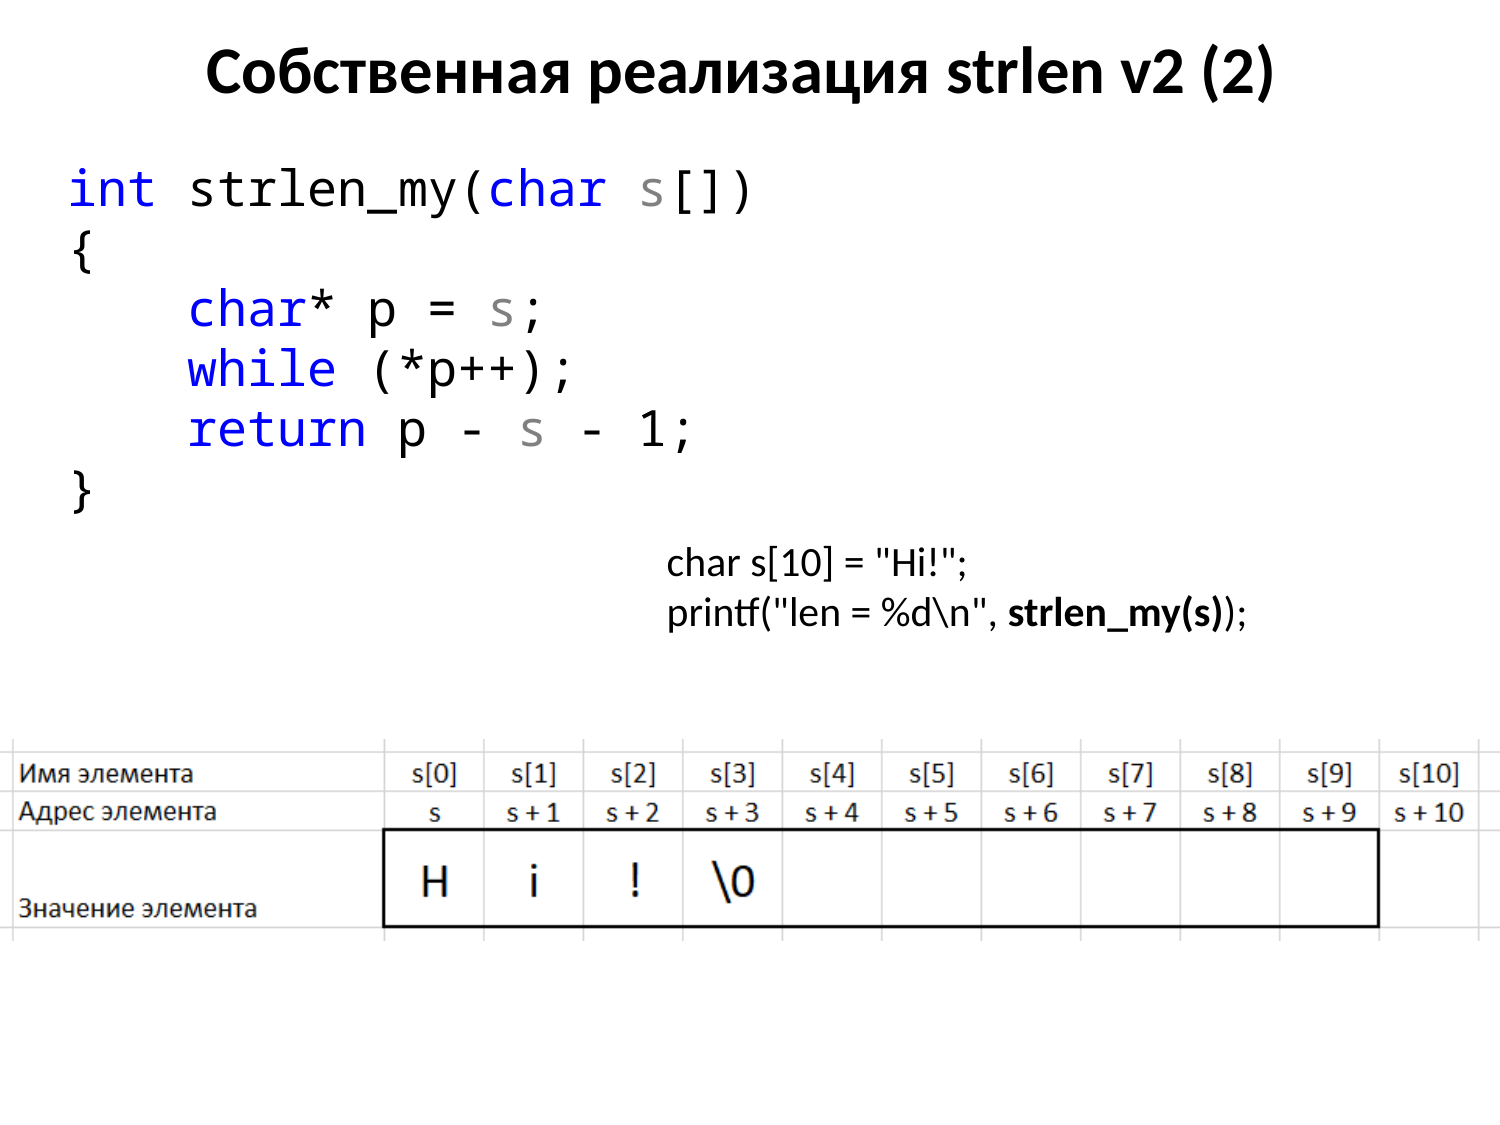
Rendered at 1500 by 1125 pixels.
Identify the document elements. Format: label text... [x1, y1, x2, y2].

text_box int strlen_my(char s[]) { char* p = s; while (*p++); return p - s - 1; } [53, 148, 1471, 524]
picture [0, 739, 1500, 941]
title Собственная реализация strlen v2 (2) [0, 19, 1483, 114]
text_box char s[10] = "Hi!"; printf("len = %d\n", strlen_my(s)); [501, 527, 1382, 693]
